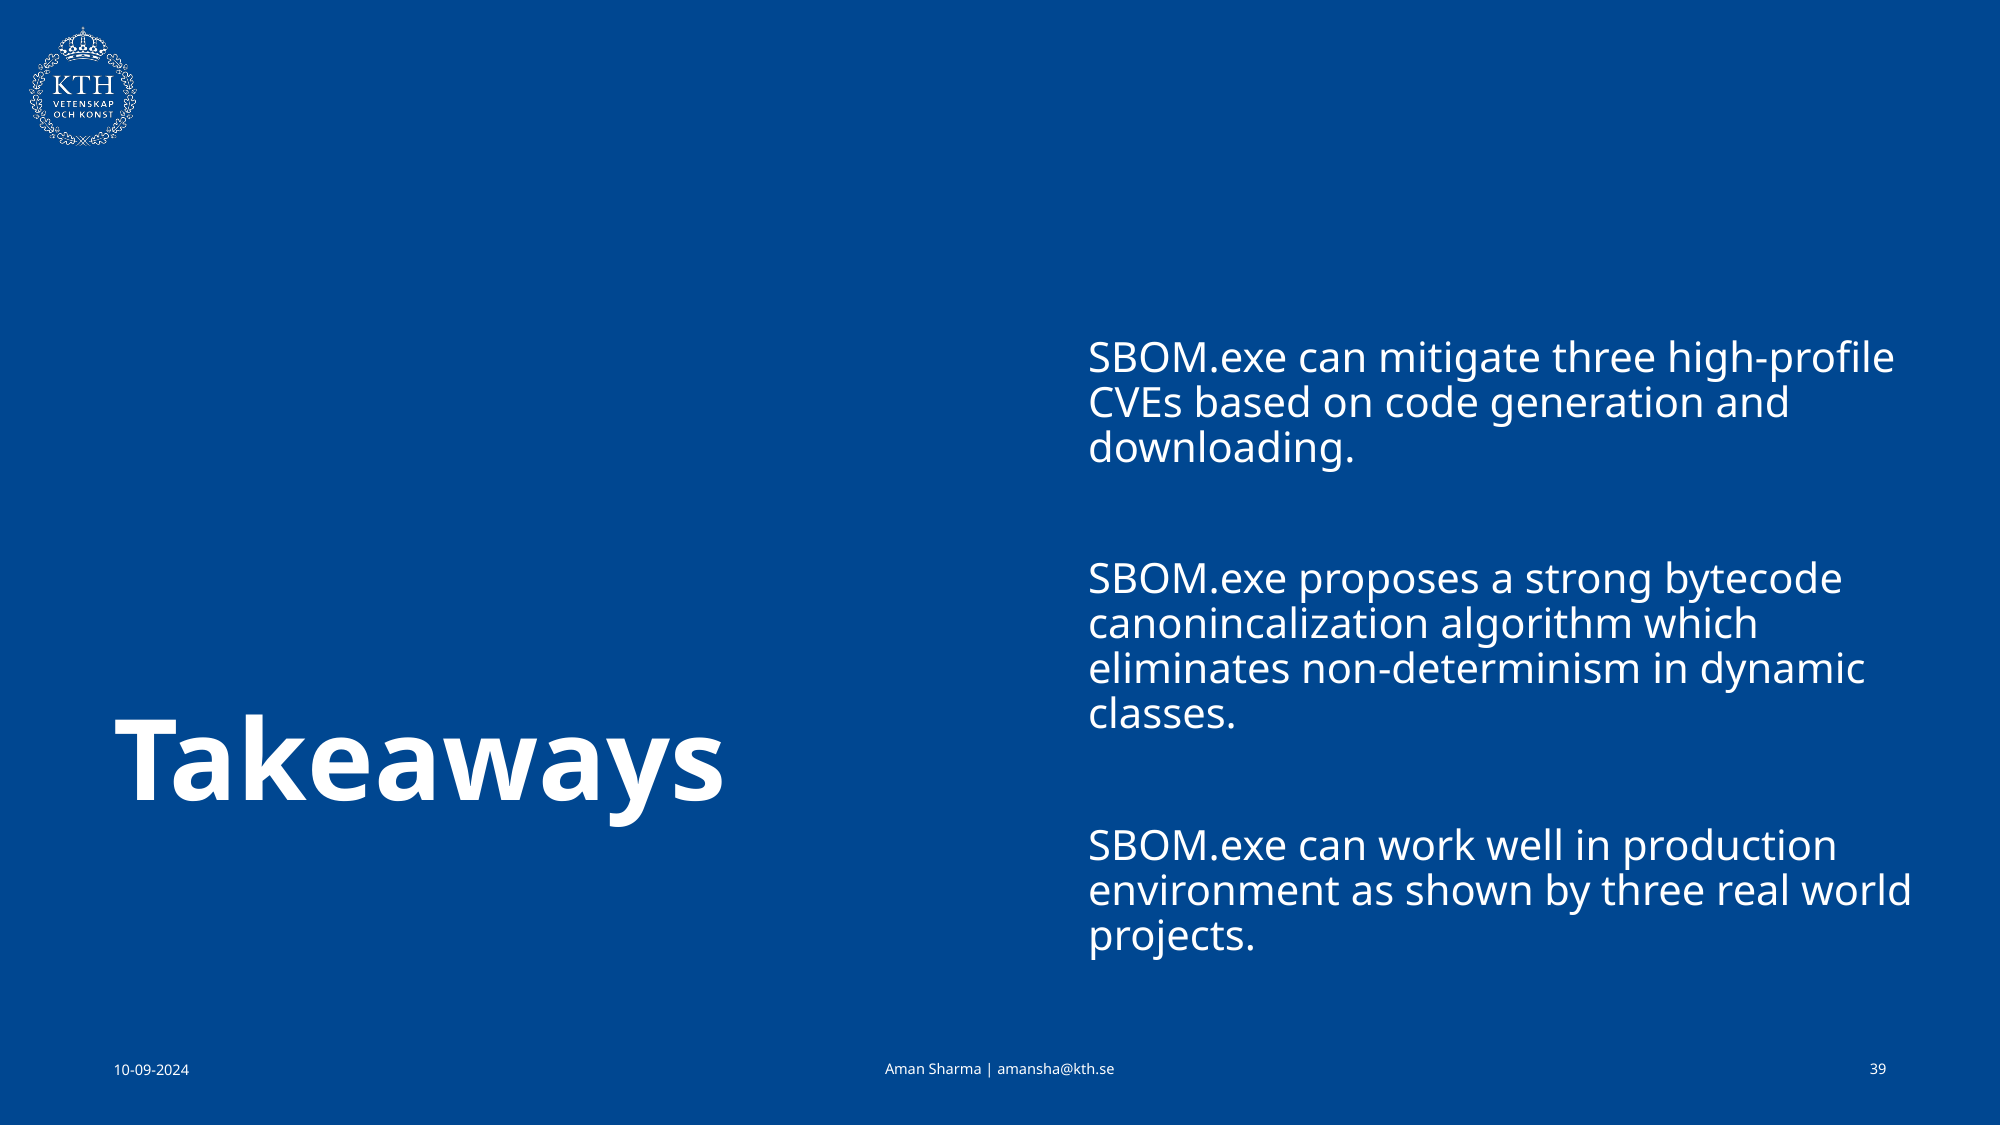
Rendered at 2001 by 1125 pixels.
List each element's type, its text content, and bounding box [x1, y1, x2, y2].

slide_number 39 [1451, 1061, 1902, 1078]
list SBOM.exe can mitigate three high-profile CVEs based on code generation and downloading. SBOM.exe proposes a strong bytecode canonincalization algorithm which eliminates non-determinism in dynamic classes. SBOM.exe can work well in production environment as shown by three real world projects. [1073, 328, 1946, 471]
picture [29, 26, 137, 146]
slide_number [98, 1061, 549, 1078]
title Takeaways [98, 363, 971, 832]
footer Aman Sharma | amansha@kth.se [662, 1061, 1338, 1078]
